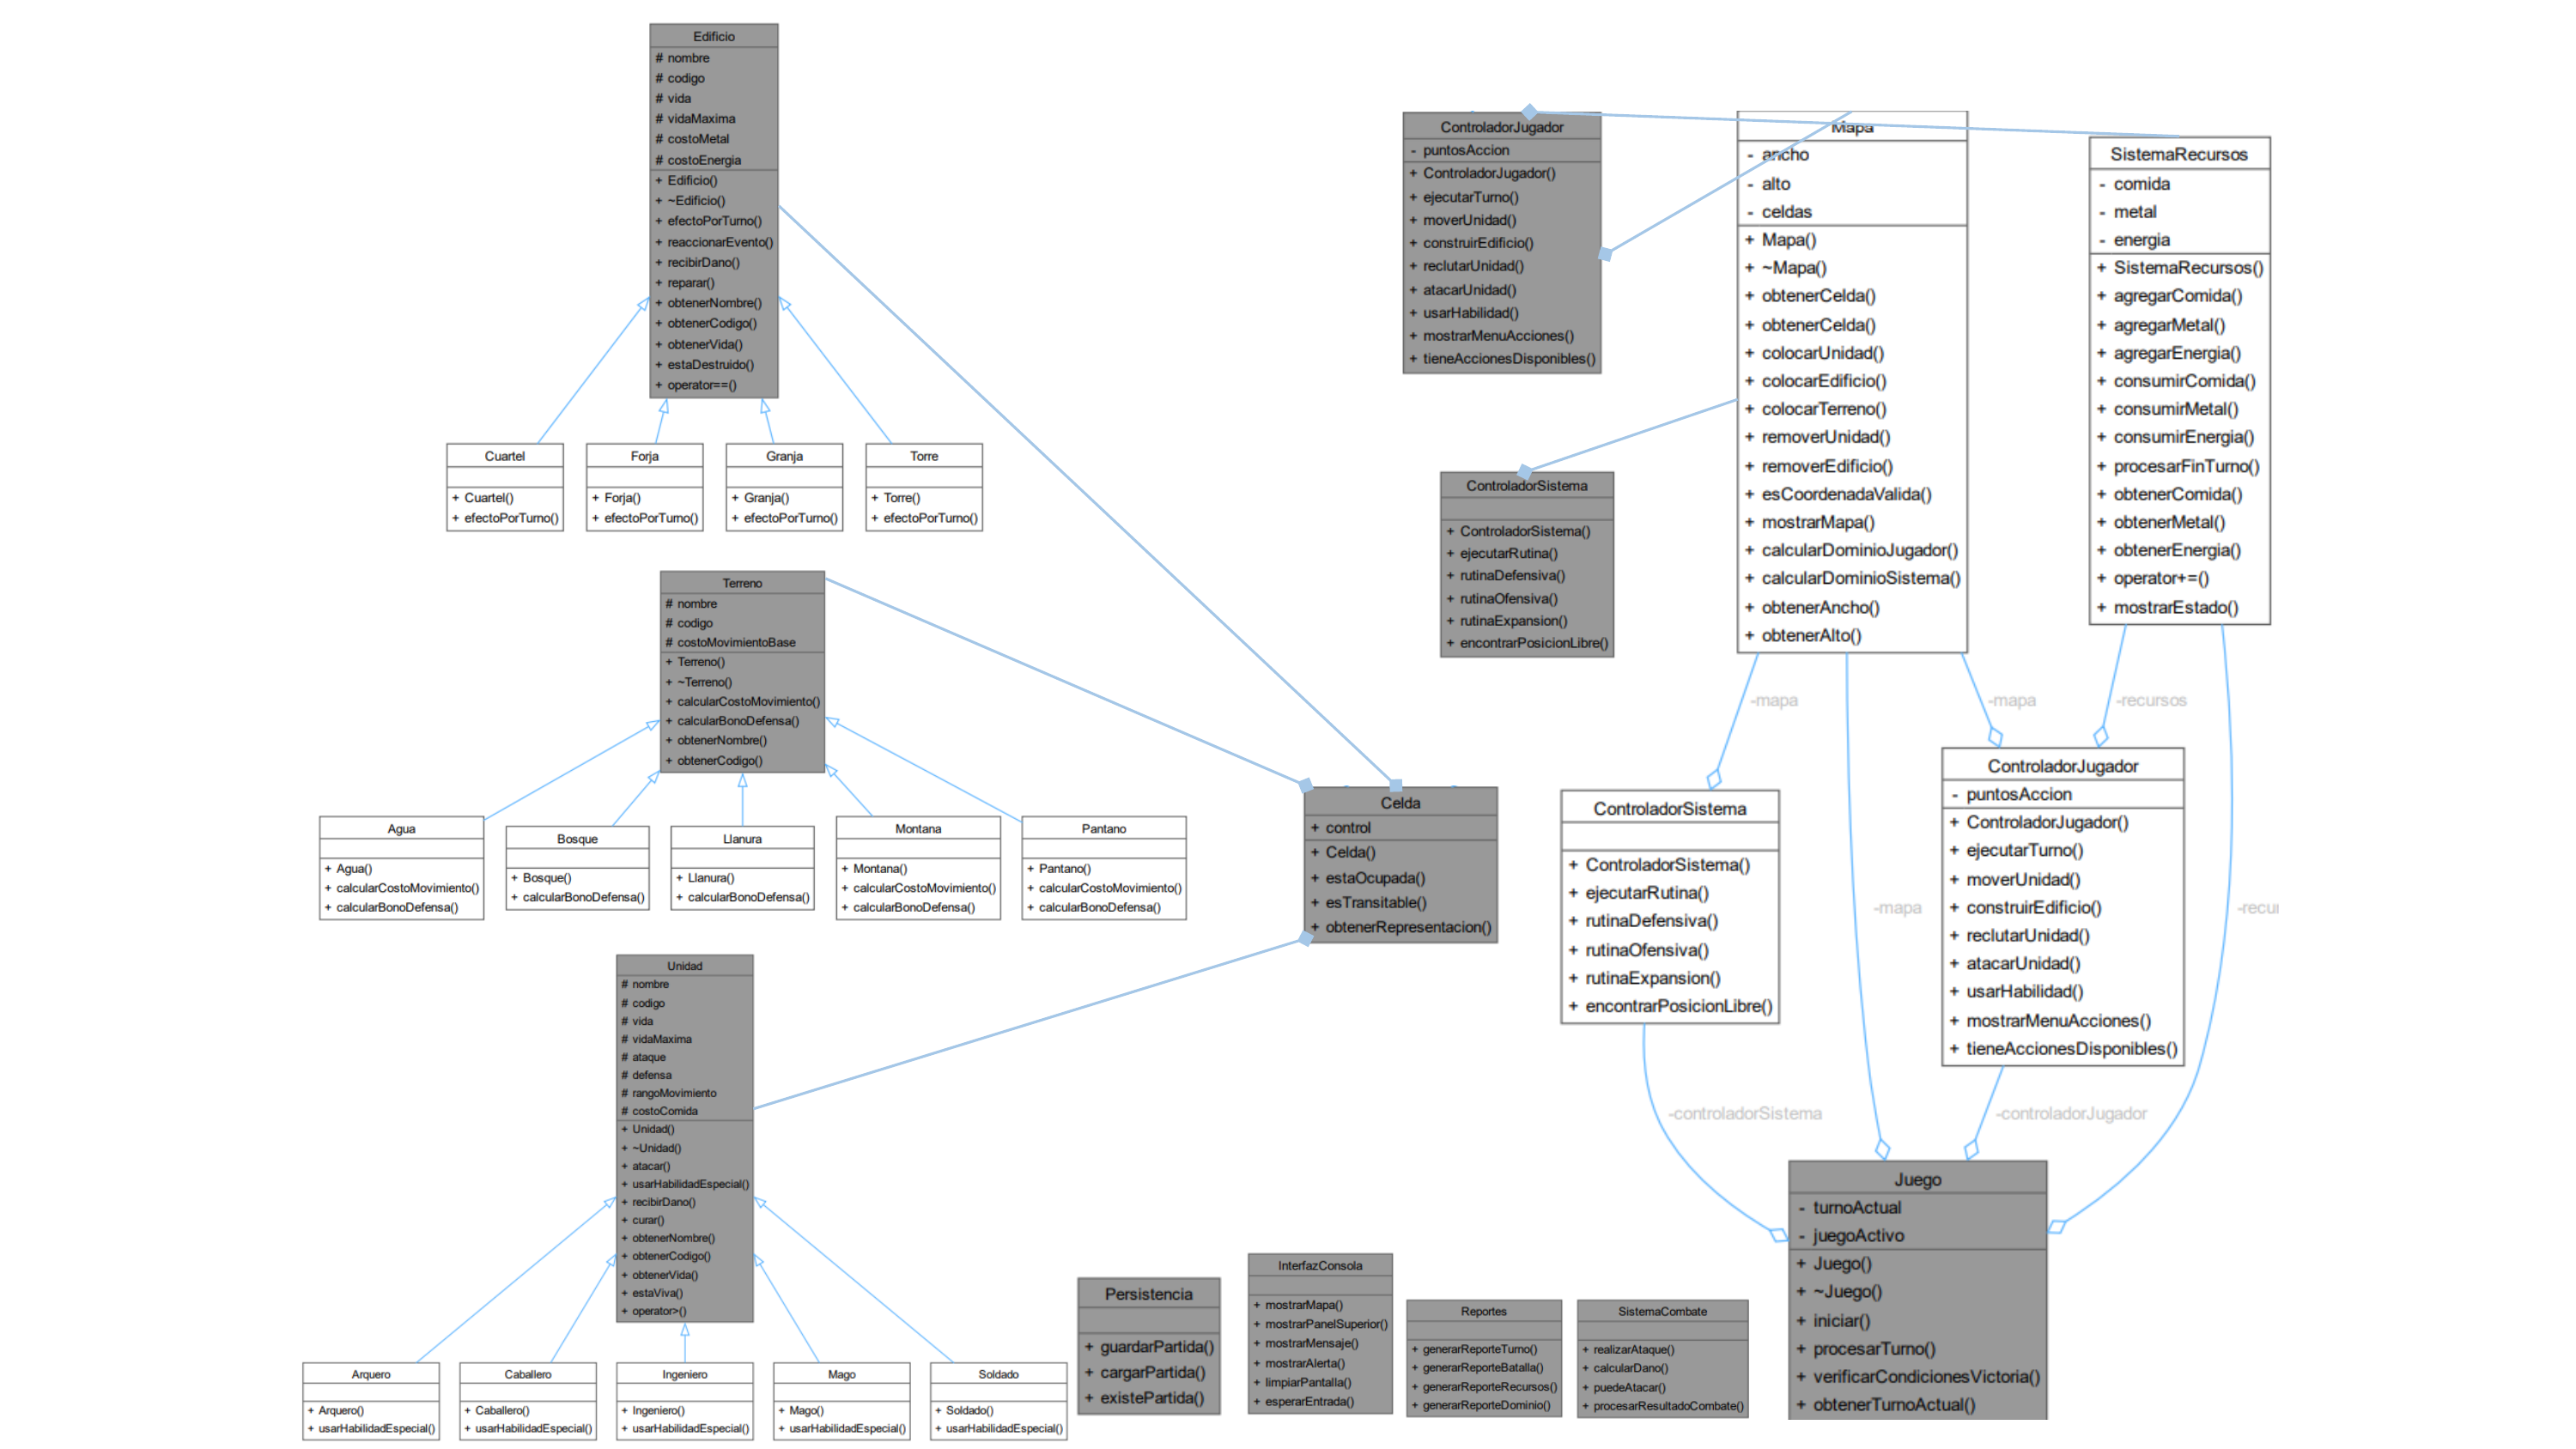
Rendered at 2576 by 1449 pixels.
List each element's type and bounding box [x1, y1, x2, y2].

text_box [1072, 1270, 1224, 1420]
text_box [1431, 469, 1617, 662]
text_box [297, 951, 1072, 1443]
text_box [1388, 111, 1617, 379]
text_box [778, 205, 1403, 792]
text_box [427, 6, 1001, 546]
text_box [1516, 399, 1738, 481]
text_box [1575, 1296, 1750, 1420]
text_box [1404, 1296, 1566, 1420]
text_box [1289, 785, 1503, 952]
text_box [1550, 111, 2279, 1420]
text_box [753, 930, 1315, 1109]
text_box [1597, 111, 1852, 263]
text_box [1521, 103, 1830, 124]
text_box [312, 568, 1195, 928]
text_box [825, 578, 1315, 794]
text_box [1243, 1250, 1396, 1420]
